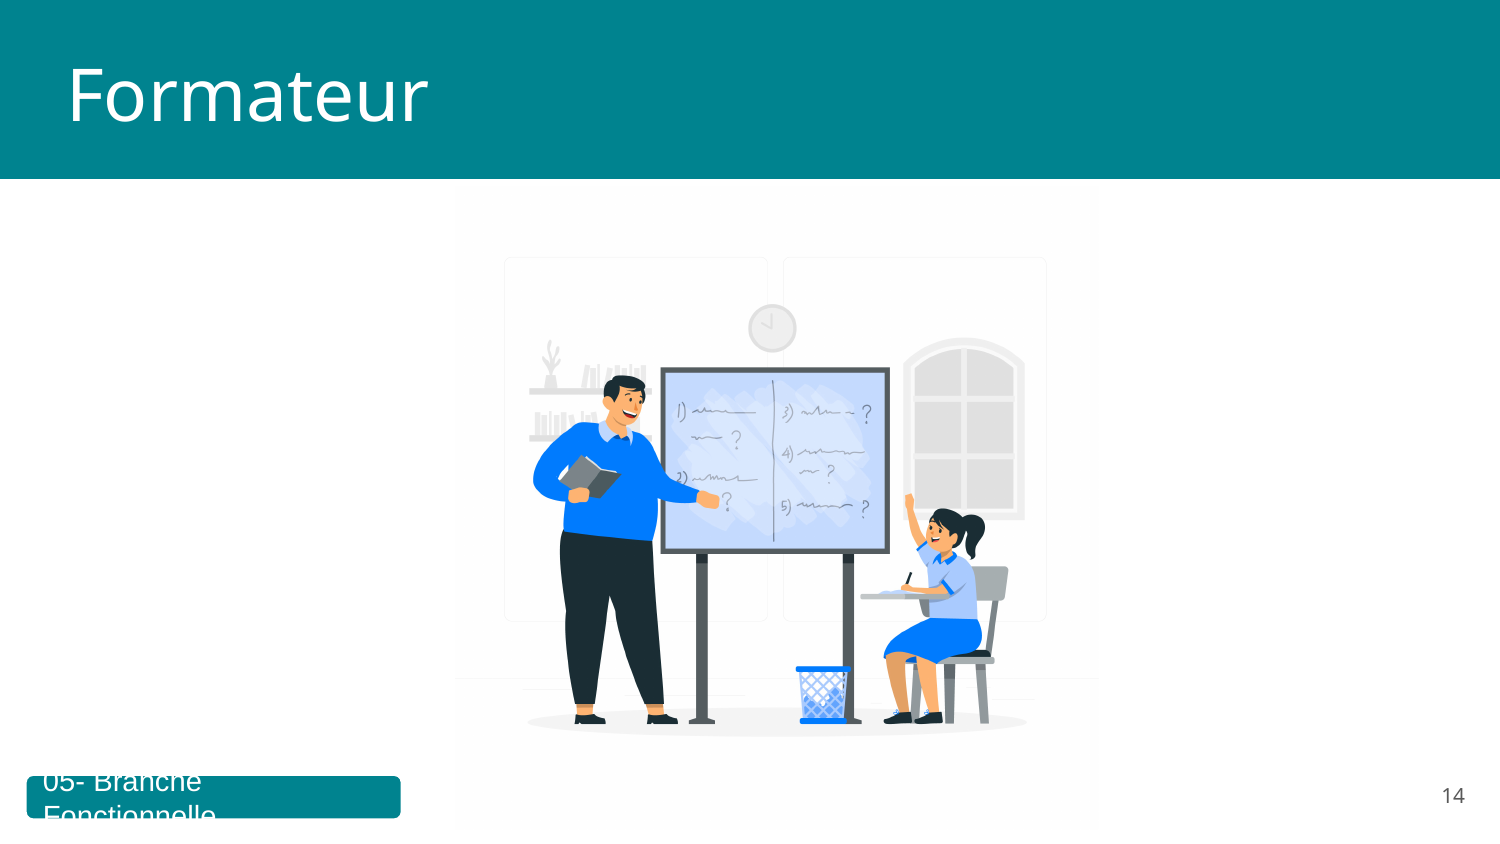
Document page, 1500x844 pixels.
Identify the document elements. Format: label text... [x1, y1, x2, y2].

picture [455, 186, 1099, 830]
title Formateur [50, 30, 1481, 152]
text_box 05- Branche Fonctionnelle [25, 775, 402, 820]
slide_number ‹#› [1389, 764, 1480, 830]
